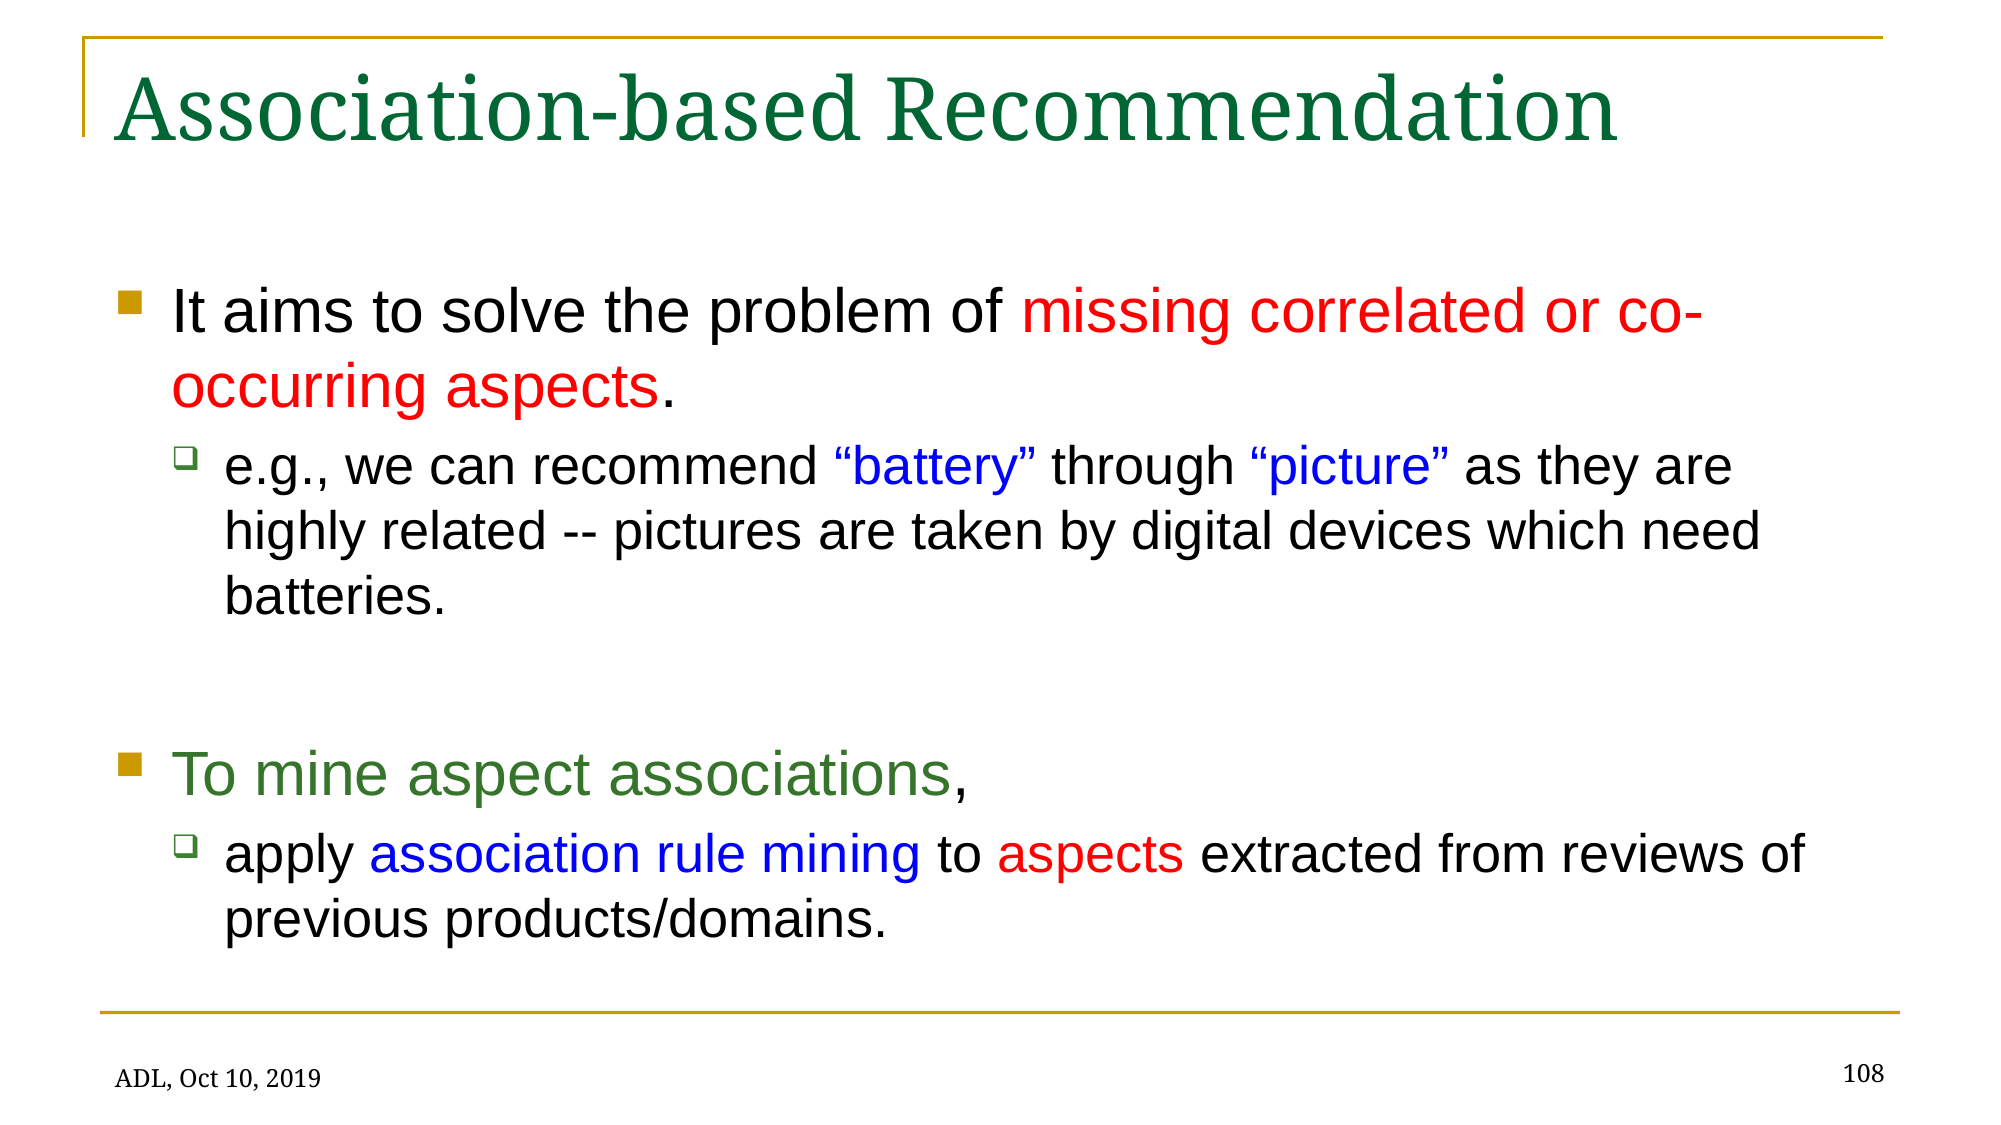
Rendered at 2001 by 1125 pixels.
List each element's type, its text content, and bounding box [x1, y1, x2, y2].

list It aims to solve the problem of missing correlated or co-occurring aspects. e.g., we can recommend “battery” through “picture” as they are highly related -- pictures are taken by digital devices which need batteries. To mine aspect associations, apply association rule mining to aspects extracted from reviews of previous products/domains. [99, 262, 1900, 1006]
slide_number 108 [1433, 1023, 1901, 1100]
title Association-based Recommendation [99, 45, 1900, 233]
footer ADL, Oct 10, 2019 [99, 1024, 1317, 1101]
